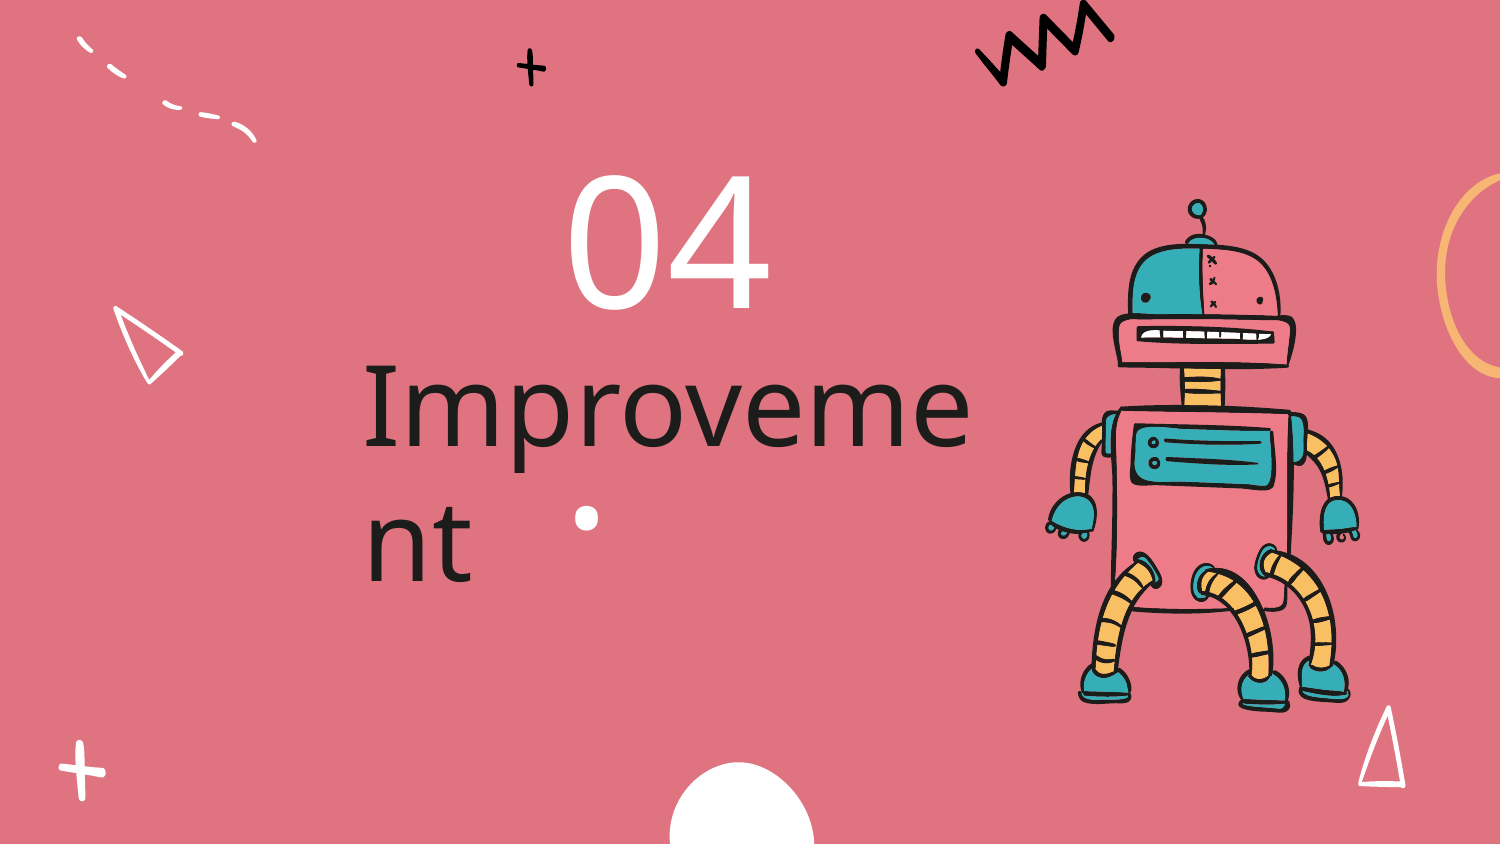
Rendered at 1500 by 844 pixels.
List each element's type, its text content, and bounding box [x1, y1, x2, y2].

text_box Improvement [347, 326, 1027, 612]
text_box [1044, 198, 1361, 713]
text_box 04. [547, 117, 827, 573]
